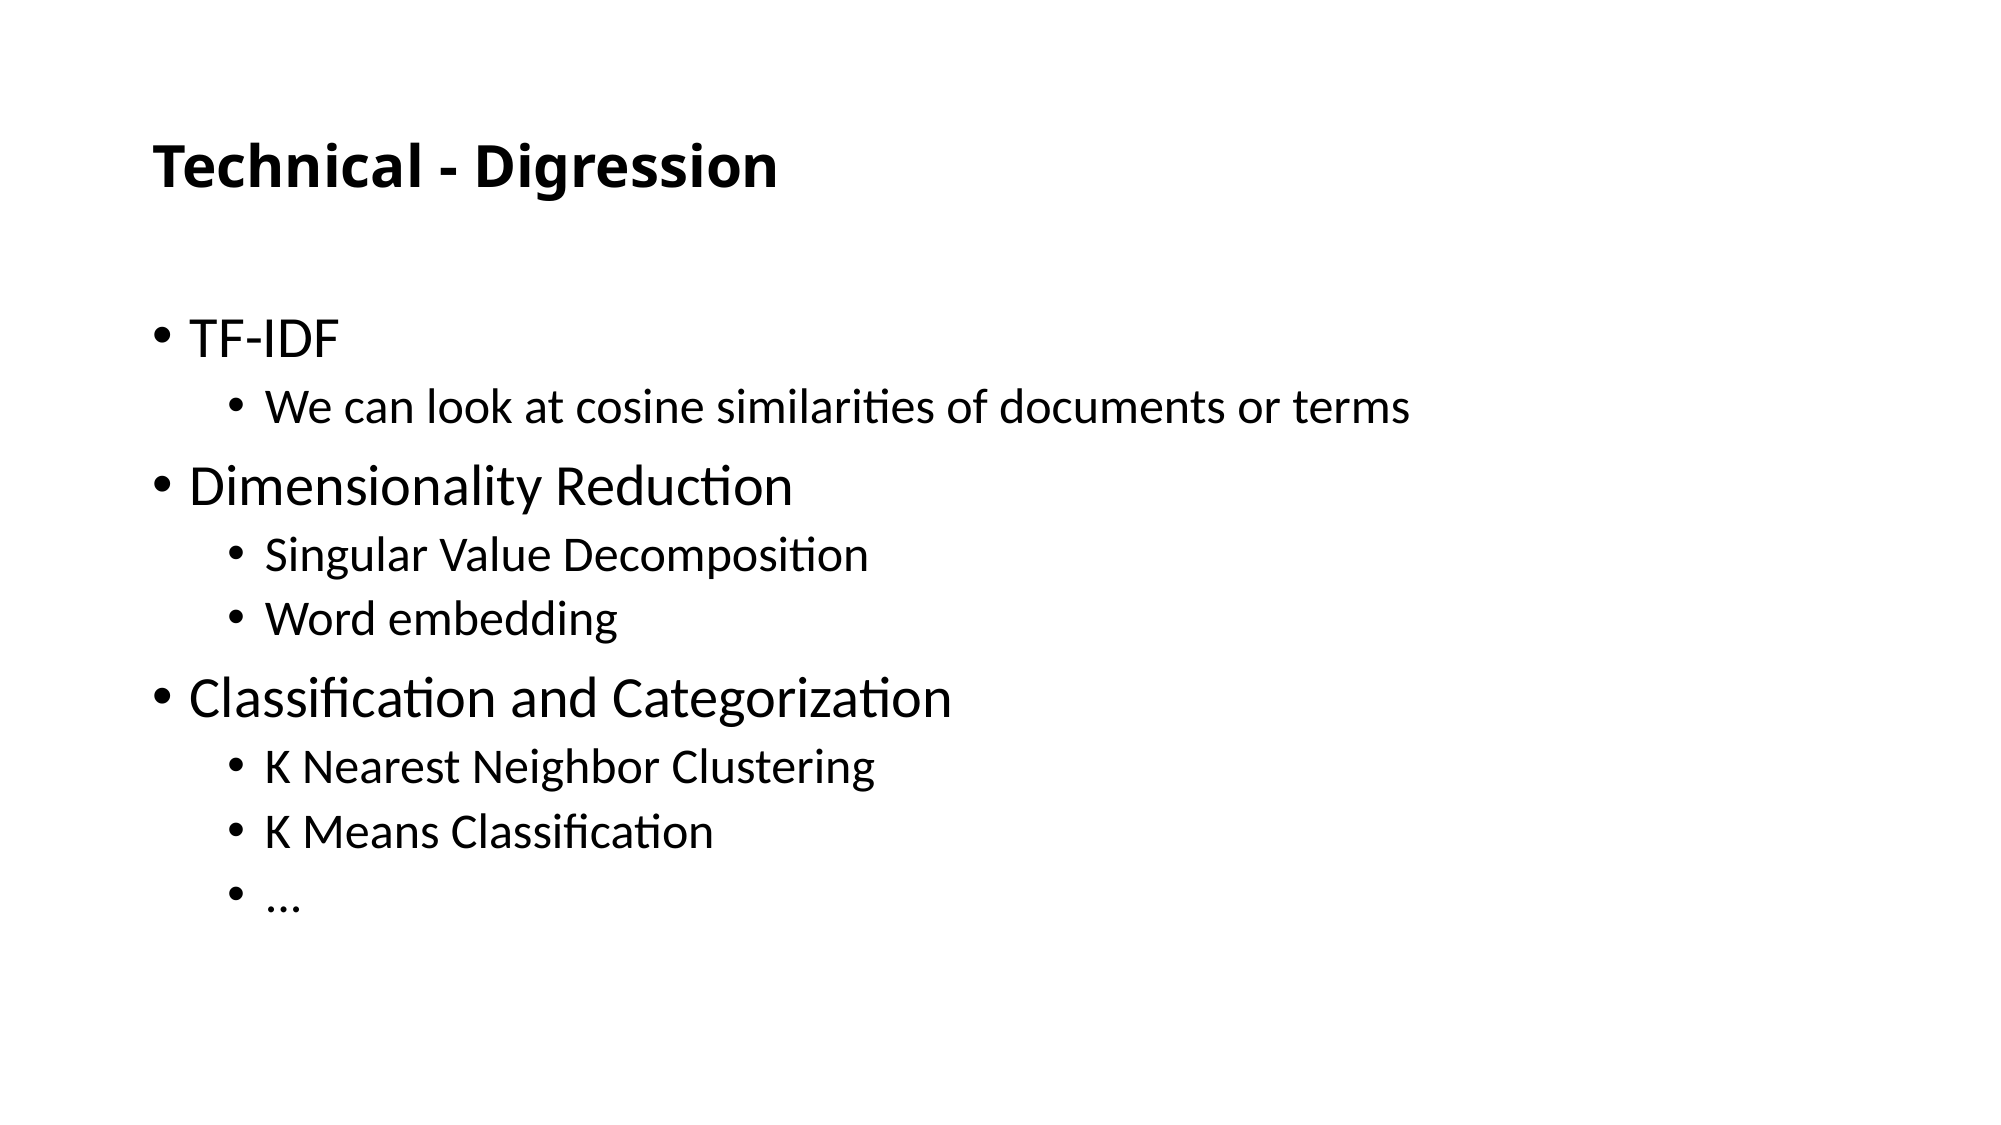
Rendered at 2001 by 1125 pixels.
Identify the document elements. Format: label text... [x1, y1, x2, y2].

title Technical - Digression [137, 59, 1863, 278]
list TF-IDF We can look at cosine similarities of documents or terms Dimensionality Reduction Singular Value Decomposition Word embedding Classification and Categorization K Nearest Neighbor Clustering K Means Classification ... [137, 299, 1863, 1014]
